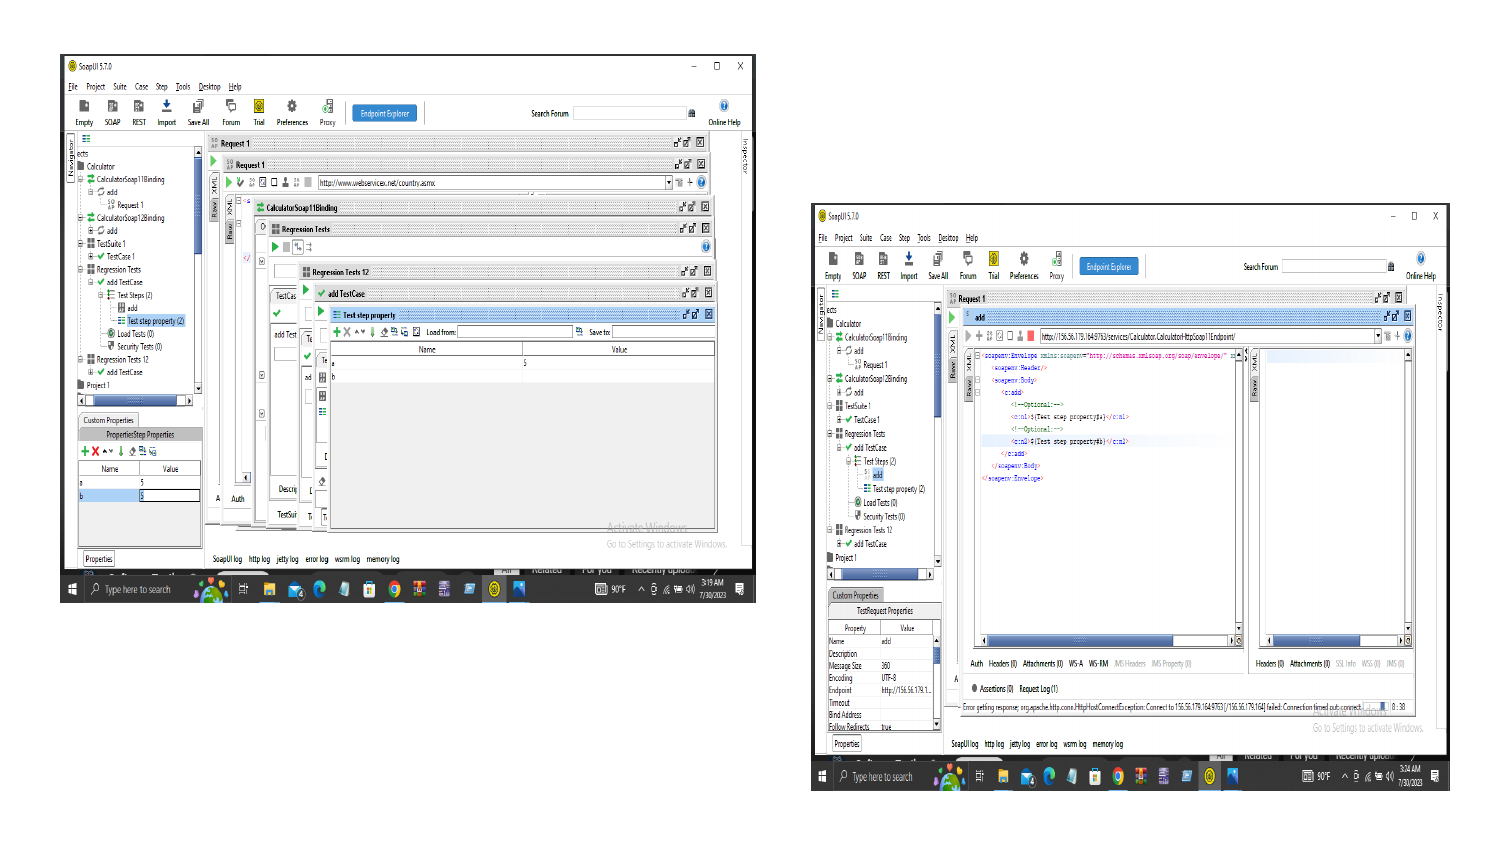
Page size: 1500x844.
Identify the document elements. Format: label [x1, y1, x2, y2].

list [60, 54, 756, 603]
picture [811, 203, 1450, 791]
